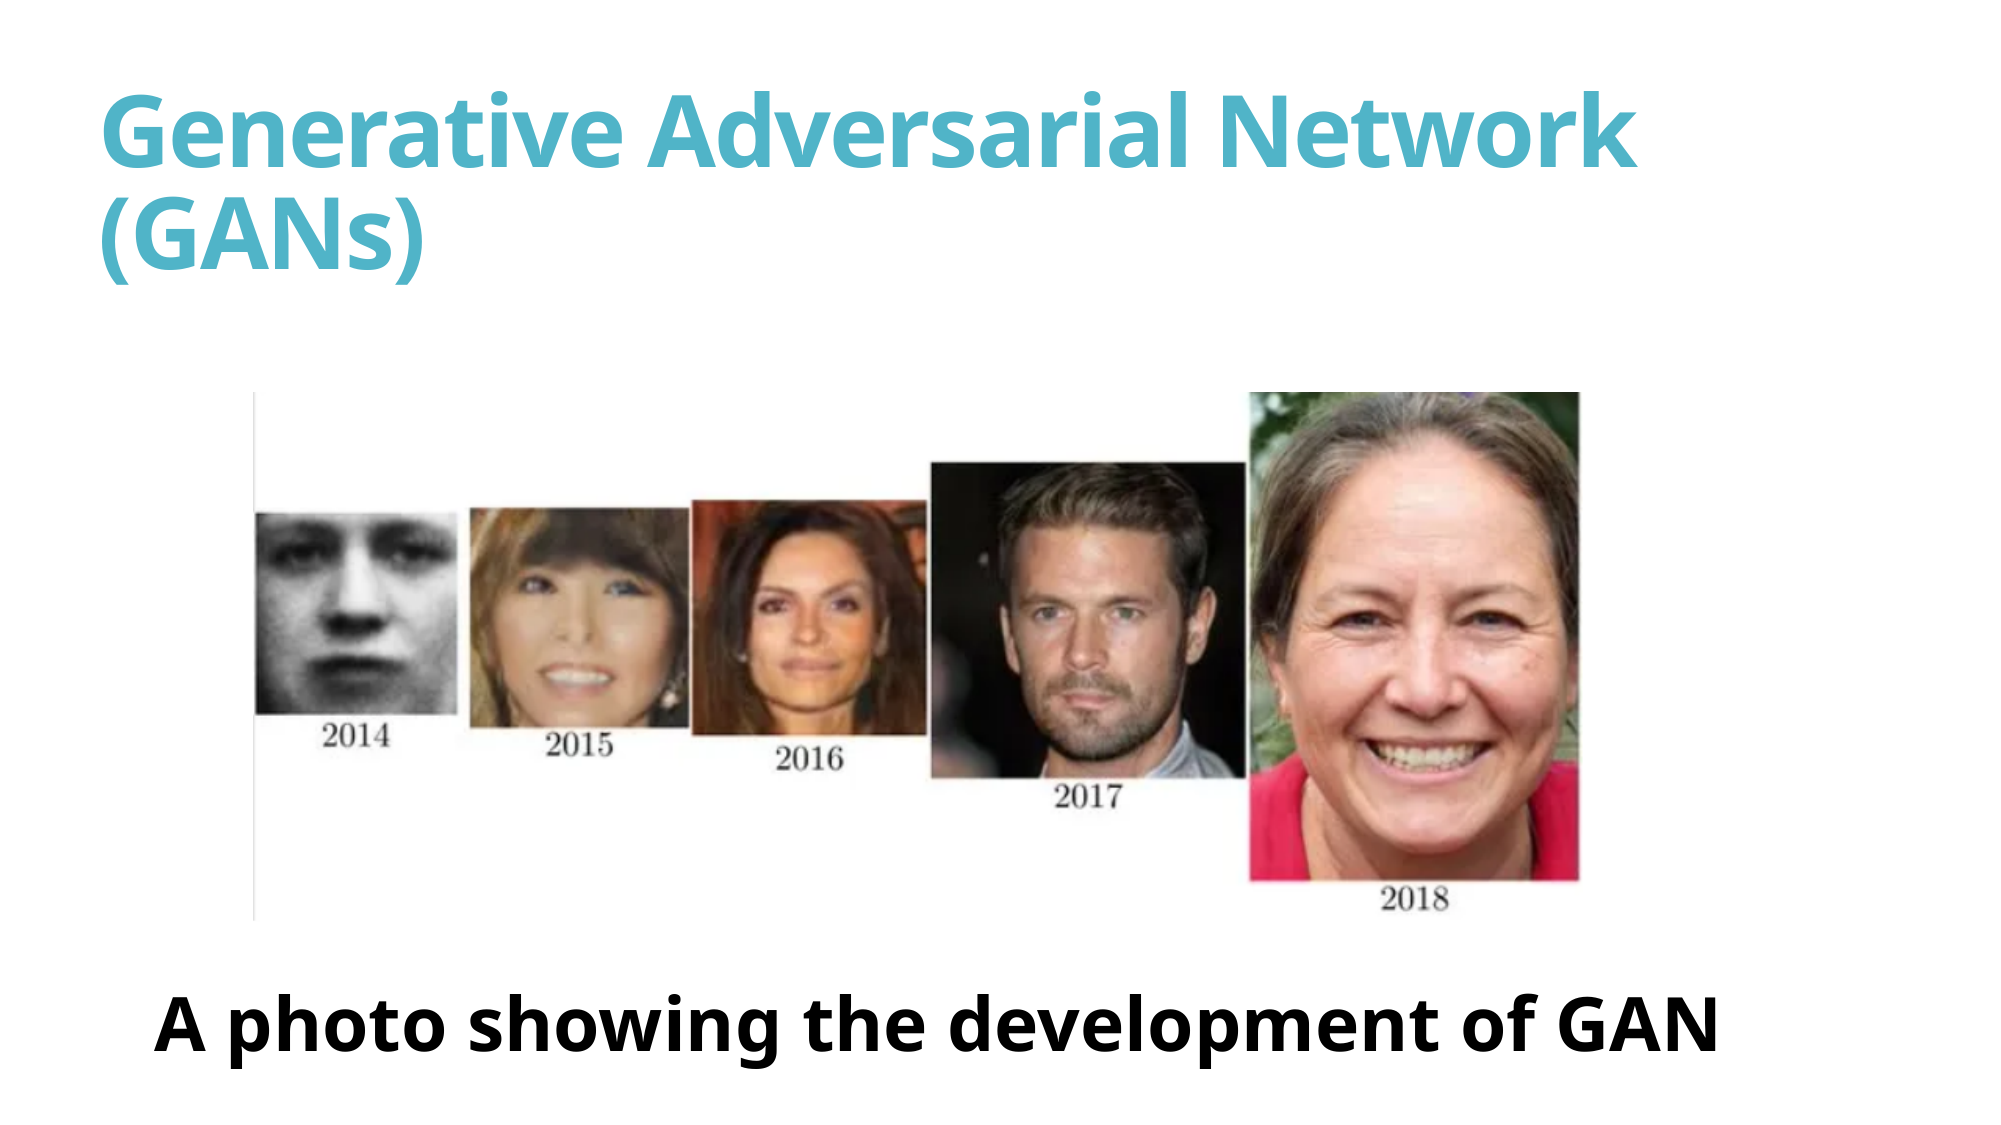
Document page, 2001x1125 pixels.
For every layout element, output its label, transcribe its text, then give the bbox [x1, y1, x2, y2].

title Generative Adversarial Network (GANs) [83, 52, 1851, 325]
picture [253, 391, 1597, 932]
text_box A photo showing the development of GAN [139, 968, 1739, 1074]
